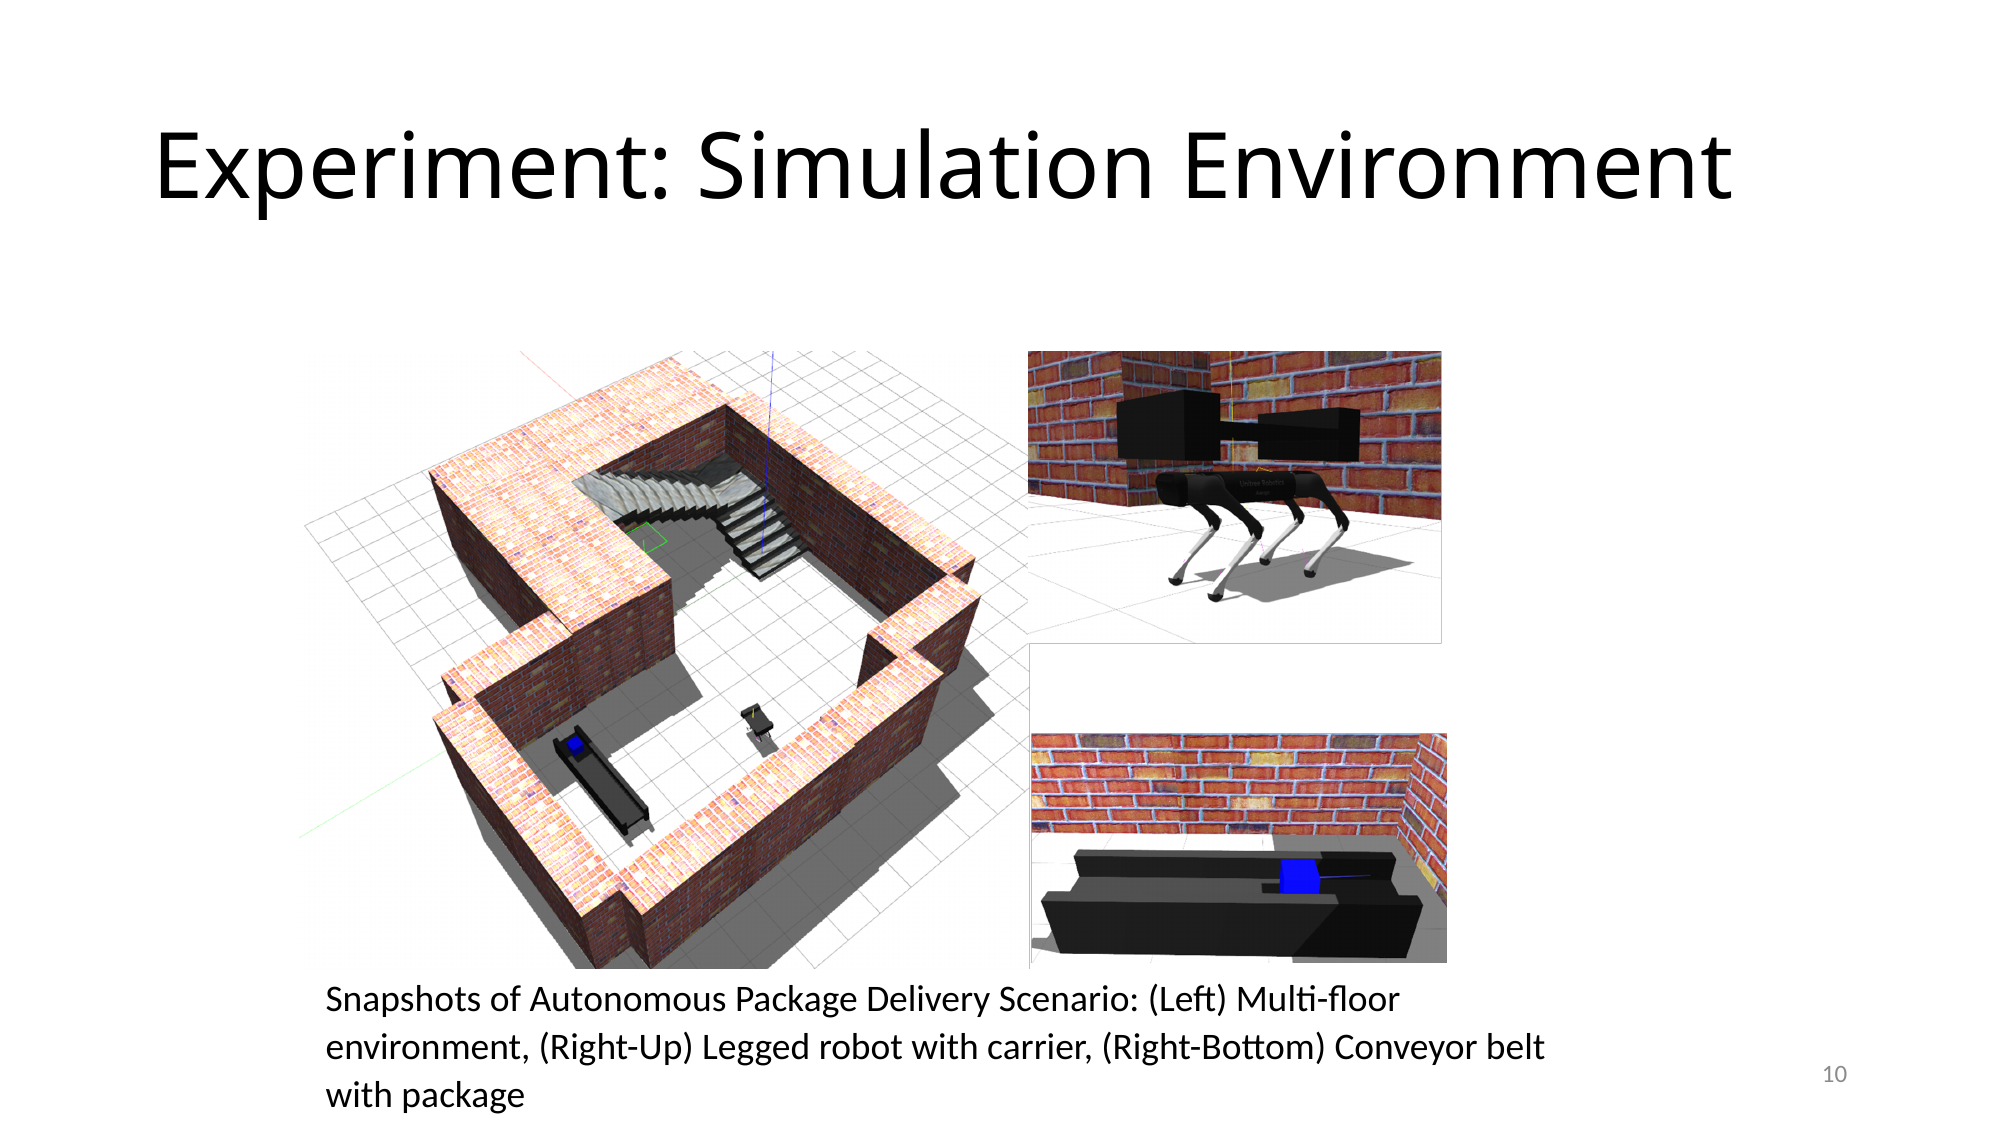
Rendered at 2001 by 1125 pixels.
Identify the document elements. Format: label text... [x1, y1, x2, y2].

slide_number 10 [1590, 1042, 1863, 1103]
picture [299, 351, 1447, 969]
title Experiment: Simulation Environment [137, 59, 1863, 278]
text_box Snapshots of Autonomous Package Delivery Scenario: (Left) Multi-floor environment, (Right-Up) Legged robot with carrier, (Right-Bottom) Conveyor belt with package [310, 963, 1590, 1123]
